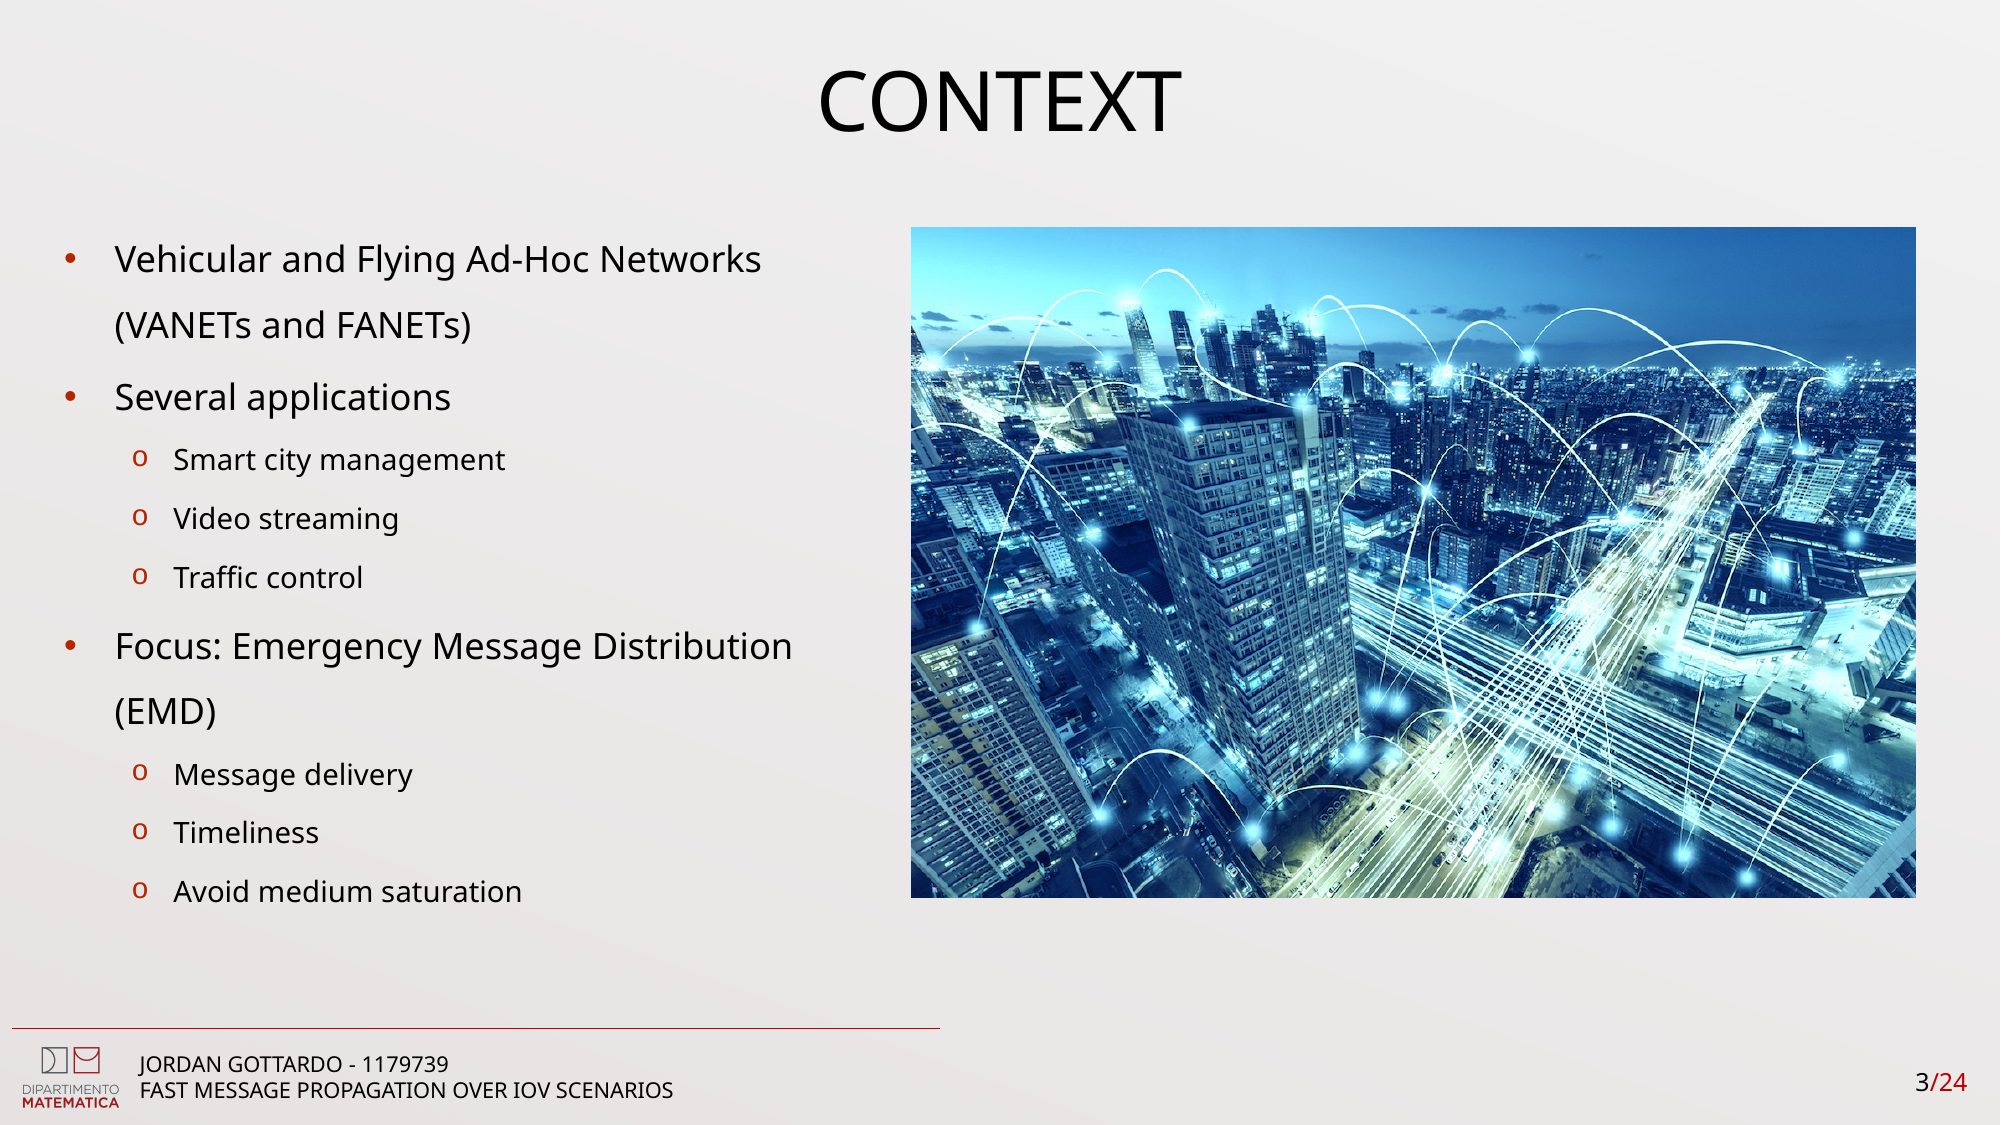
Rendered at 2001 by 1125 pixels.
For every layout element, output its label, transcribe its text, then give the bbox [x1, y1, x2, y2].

list Vehicular and Flying Ad-Hoc Networks (VANETs and FANETs) Several applications Smart city management Video streaming Traffic control Focus: Emergency Message Distribution (EMD) Message delivery Timeliness Avoid medium saturation [49, 207, 912, 918]
text_box 3 [1885, 1058, 1945, 1104]
title CONTEXT [137, 0, 1863, 208]
picture [911, 227, 1916, 898]
picture [23, 1047, 119, 1108]
